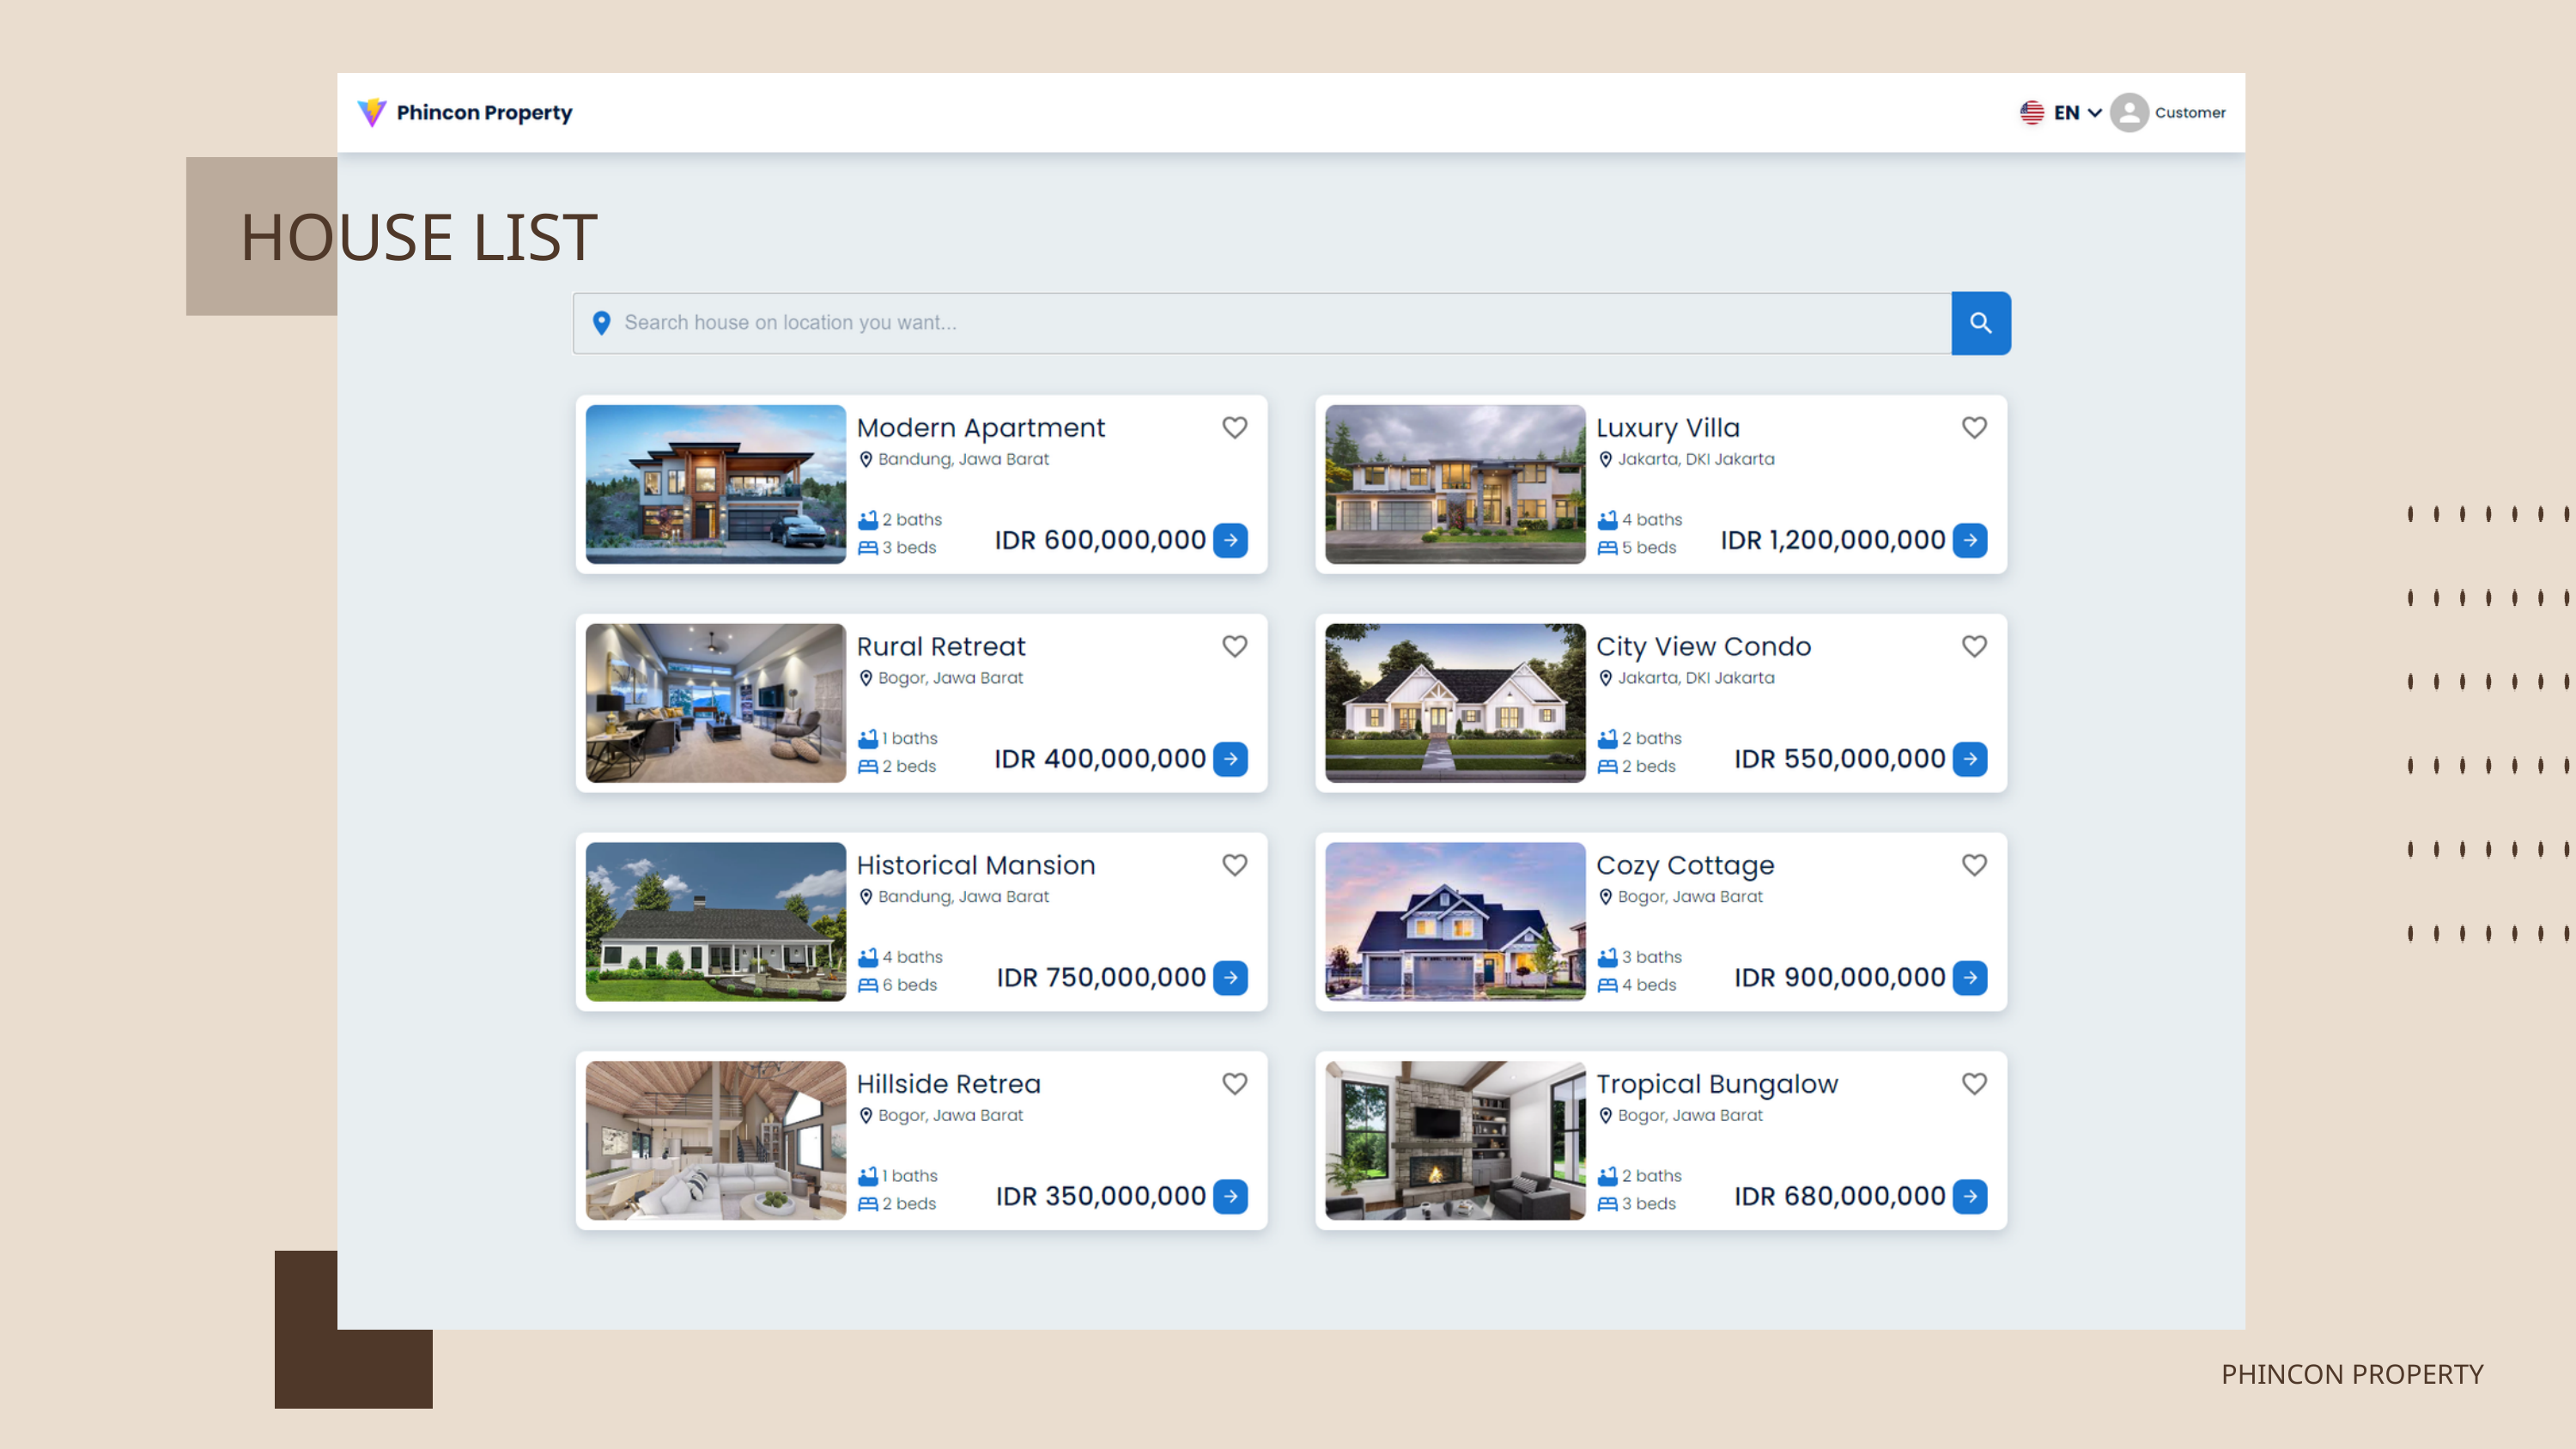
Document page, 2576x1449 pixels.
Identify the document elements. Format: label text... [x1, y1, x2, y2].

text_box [185, 156, 489, 316]
text_box [2408, 506, 2576, 943]
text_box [274, 1250, 434, 1410]
text_box HOUSE LIST [493, 183, 628, 274]
text_box PHINCON PROPERTY [1906, 1351, 2485, 1390]
text_box [337, 73, 2246, 1330]
